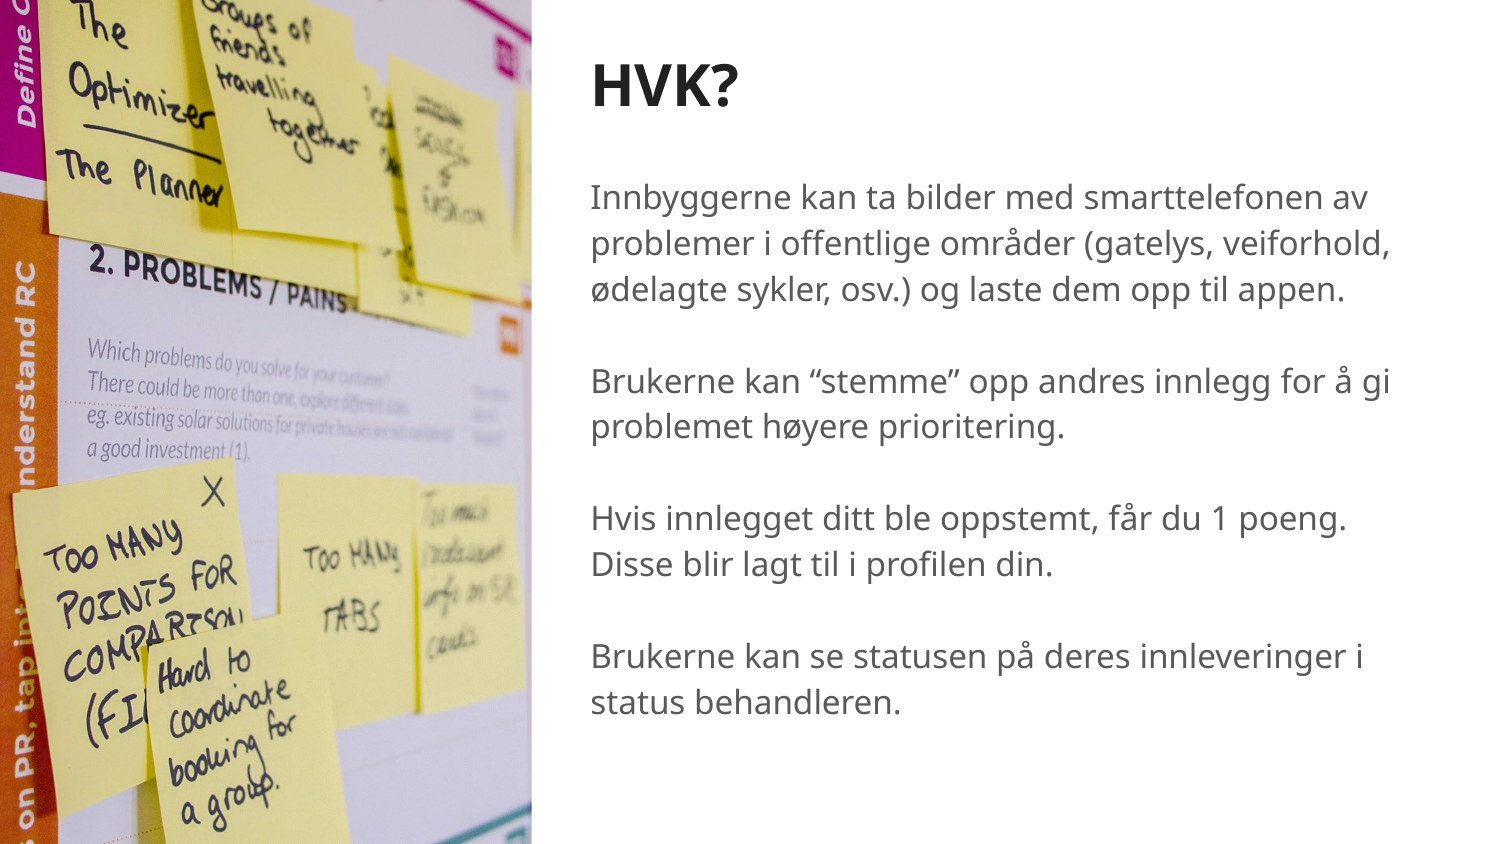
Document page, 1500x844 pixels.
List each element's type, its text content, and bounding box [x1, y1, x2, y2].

list Innbyggerne kan ta bilder med smarttelefonen av problemer i offentlige områder (gatelys, veiforhold, ødelagte sykler, osv.) og laste dem opp til appen. Brukerne kan “stemme” opp andres innlegg for å gi problemet høyere prioritering. Hvis innlegget ditt ble oppstemt, får du 1 poeng. Disse blir lagt til i profilen din. Brukerne kan se statusen på deres innleveringer i status behandleren. [575, 155, 1455, 805]
picture [0, 0, 532, 844]
title HVK? [575, 32, 777, 132]
